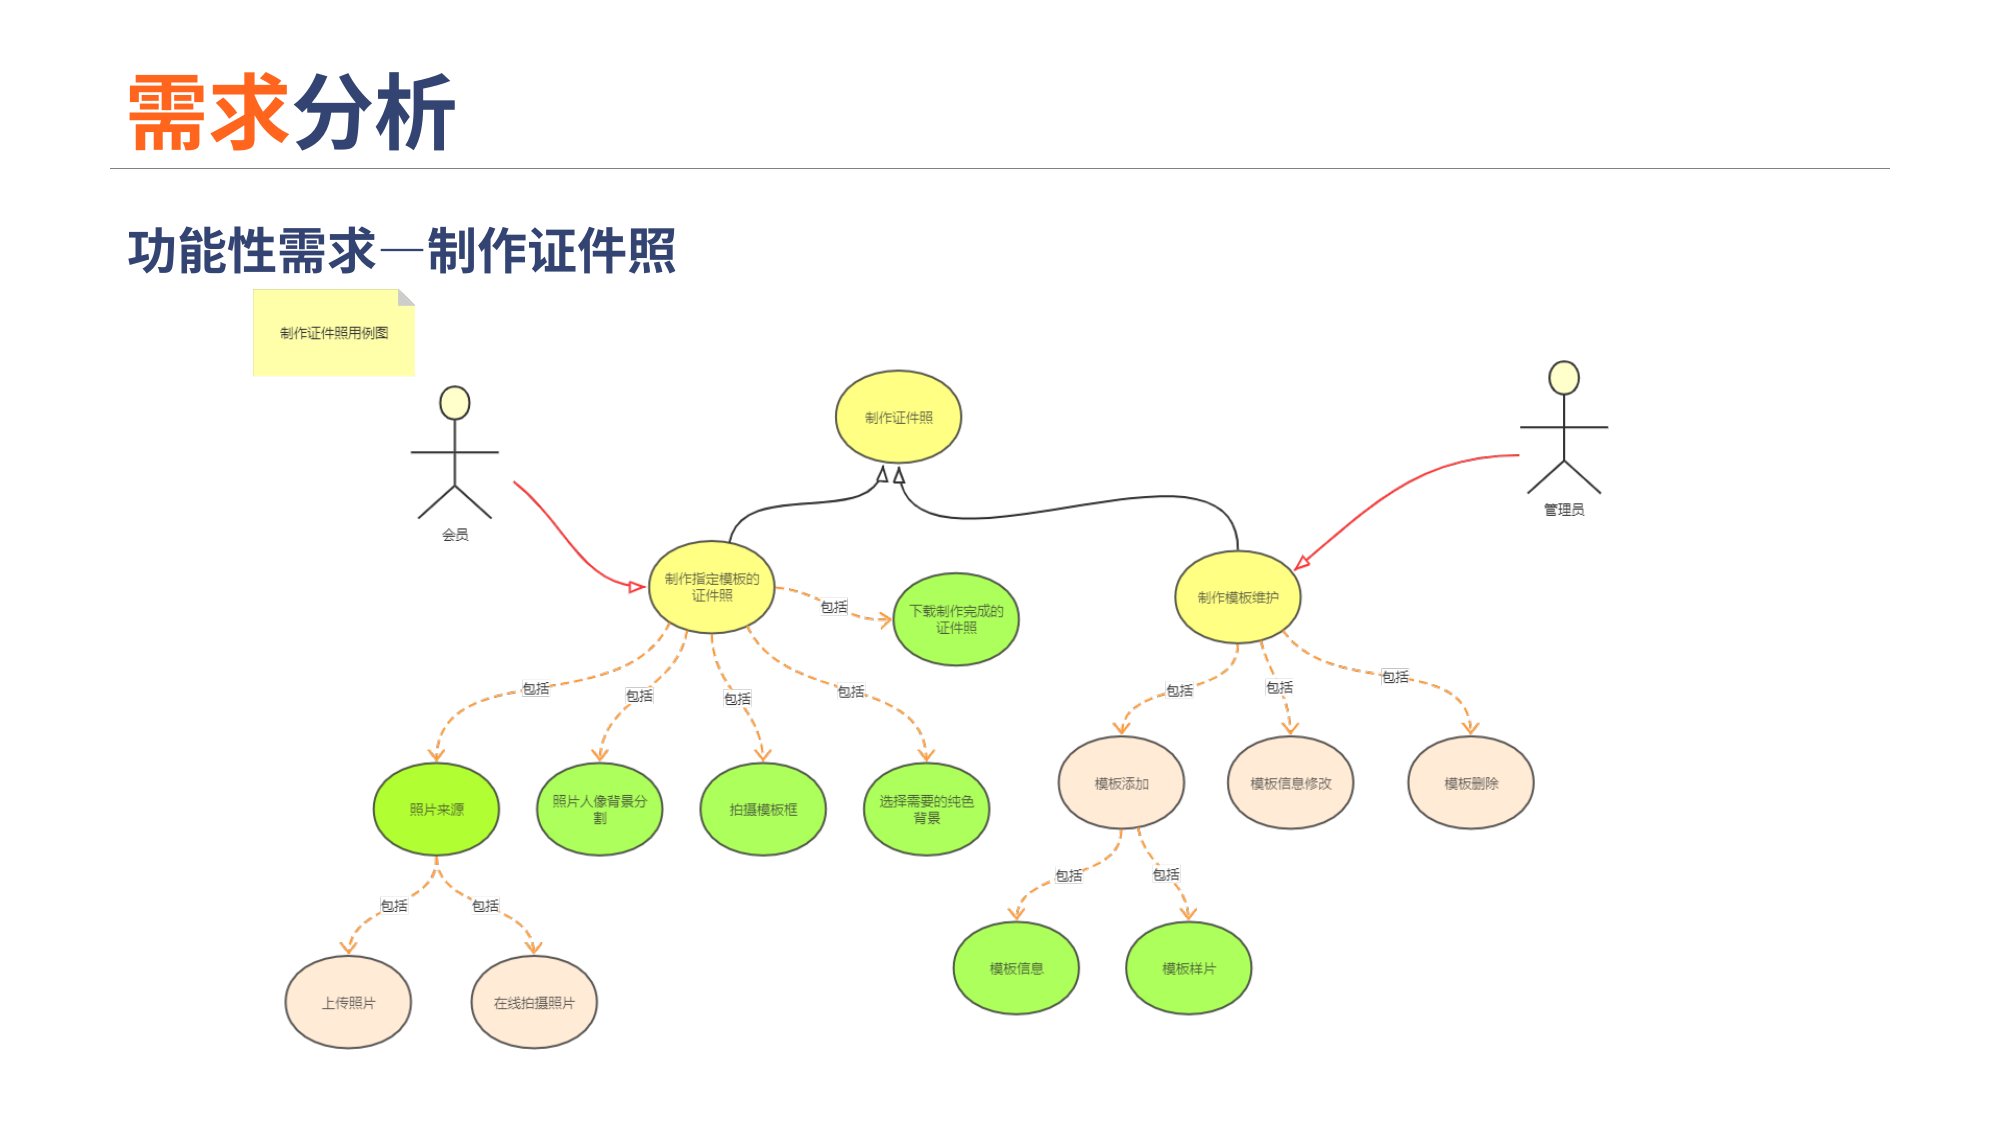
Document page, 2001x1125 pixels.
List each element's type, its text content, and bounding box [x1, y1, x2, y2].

picture [227, 263, 1634, 1074]
title 需求分析 [109, 0, 1890, 169]
text_box 功能性需求—制作证件照 [112, 212, 1665, 288]
